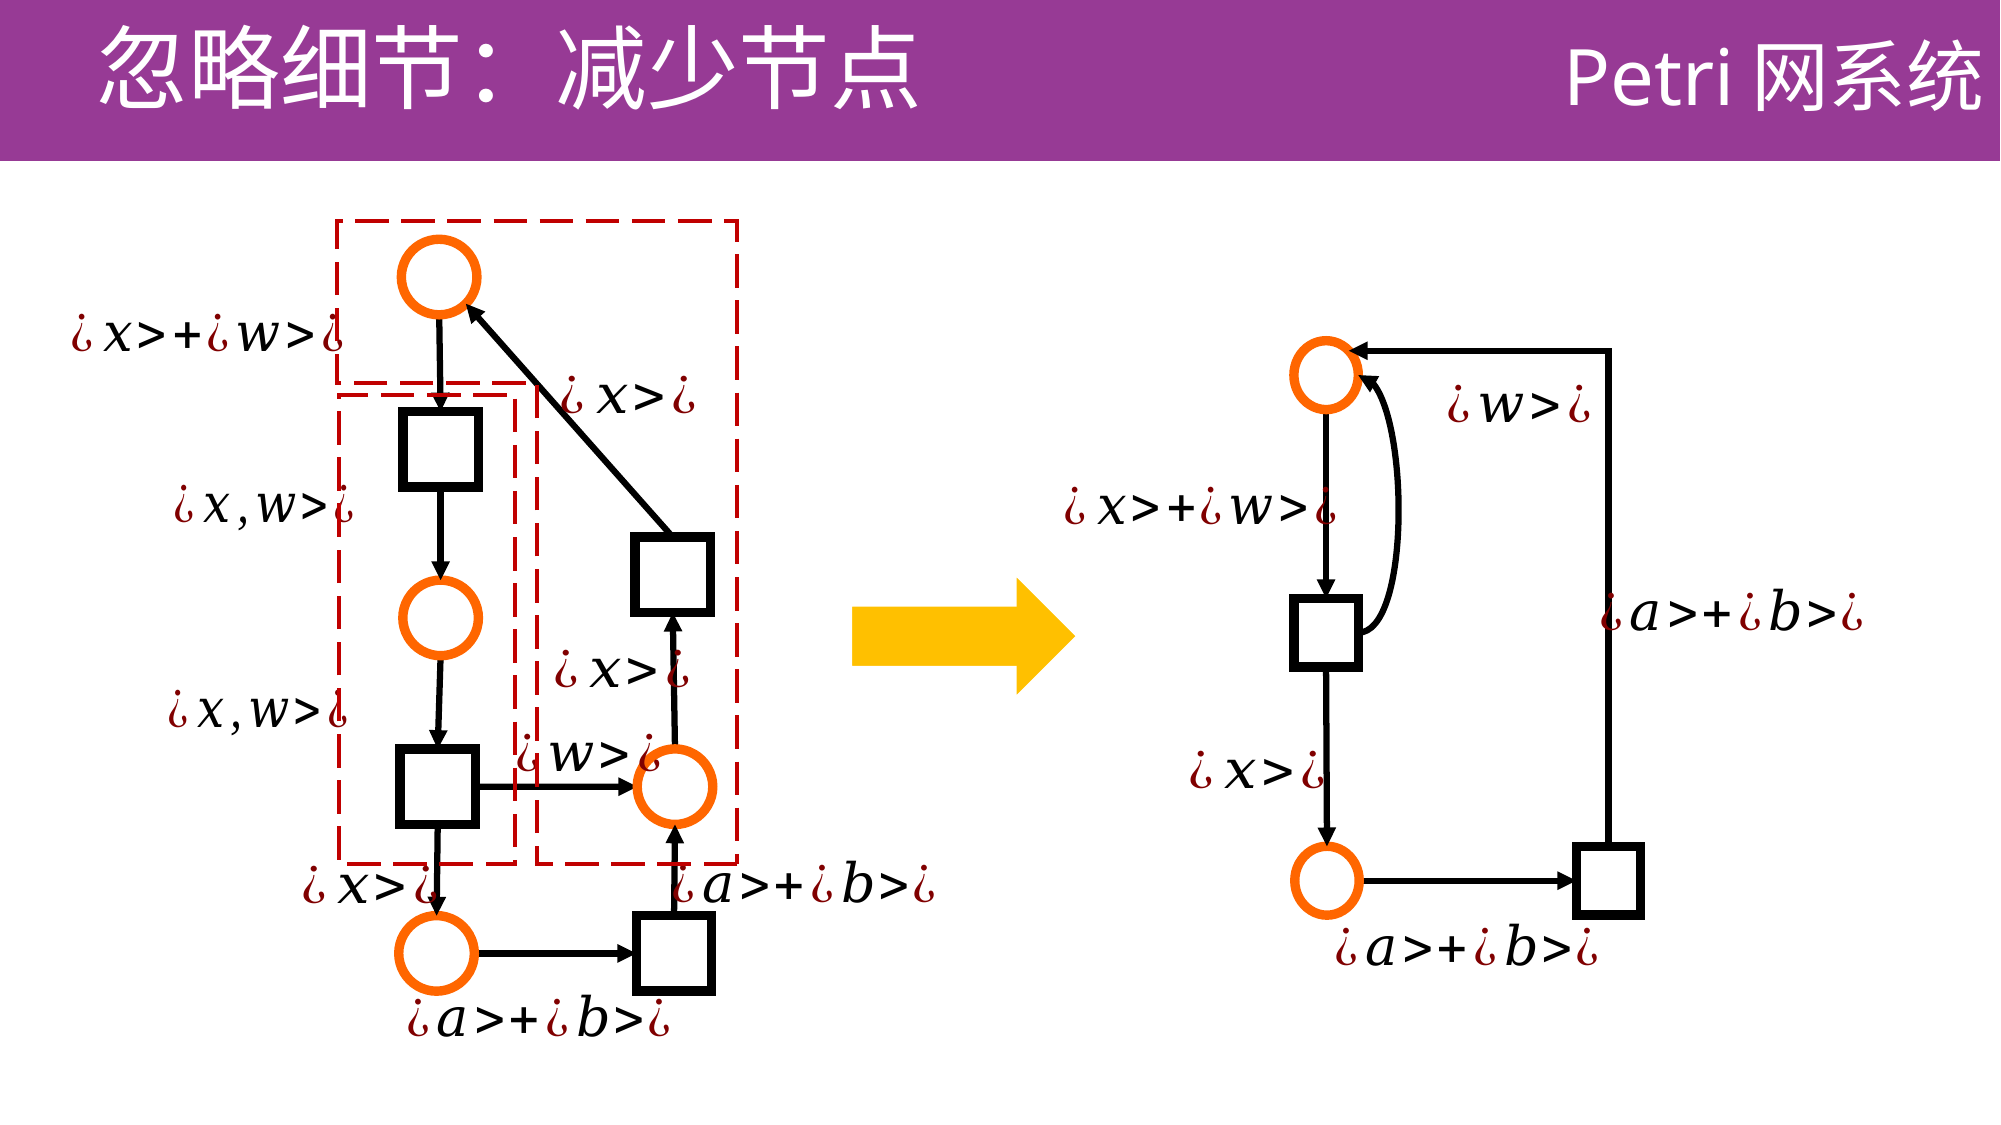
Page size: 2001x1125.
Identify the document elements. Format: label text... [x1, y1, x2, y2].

title Petri网系统 [1500, 0, 2000, 161]
text_box [1292, 339, 1360, 411]
text_box [1293, 845, 1361, 917]
text_box 忽略细节：减少节点 [0, 0, 1229, 154]
text_box [1575, 845, 1642, 916]
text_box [398, 239, 713, 992]
text_box [850, 572, 1079, 700]
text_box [1230, 468, 1727, 729]
text_box [336, 220, 738, 865]
text_box [338, 394, 398, 865]
